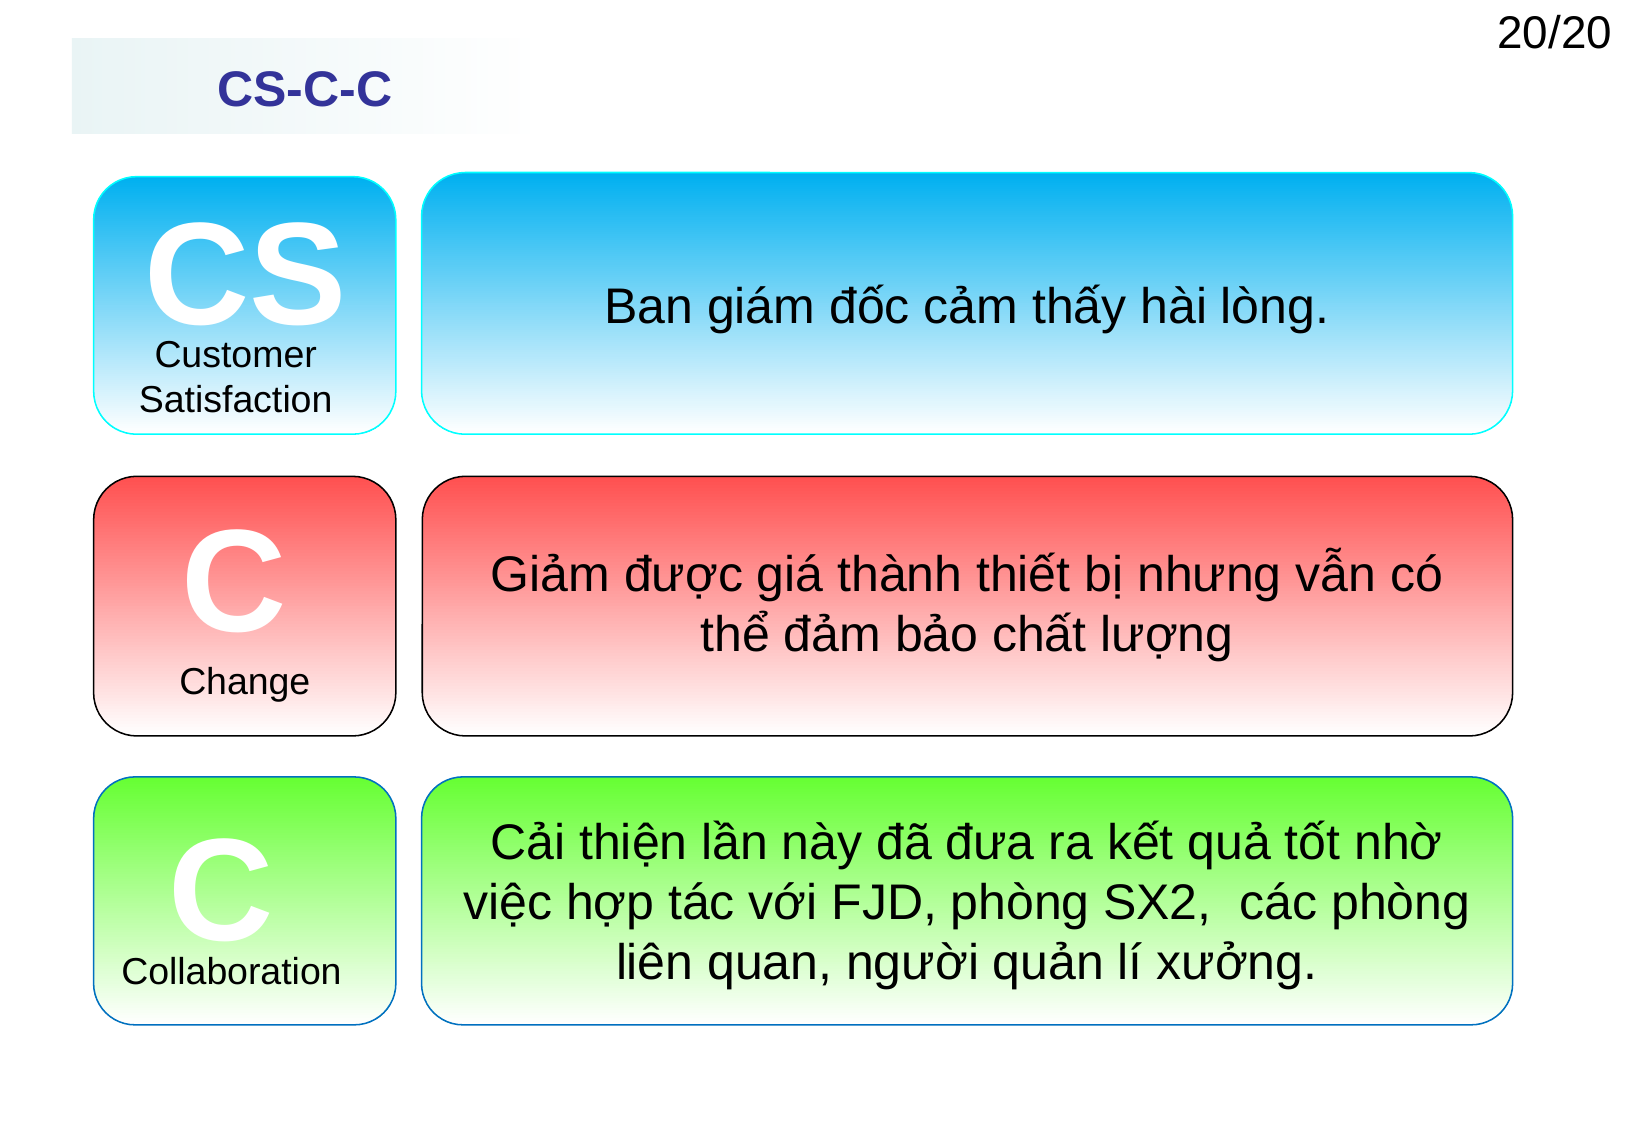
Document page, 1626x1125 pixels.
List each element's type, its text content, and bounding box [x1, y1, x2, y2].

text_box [86, 170, 1513, 435]
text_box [82, 476, 1513, 533]
text_box CS-C-C [71, 38, 539, 134]
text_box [72, 533, 1513, 1026]
